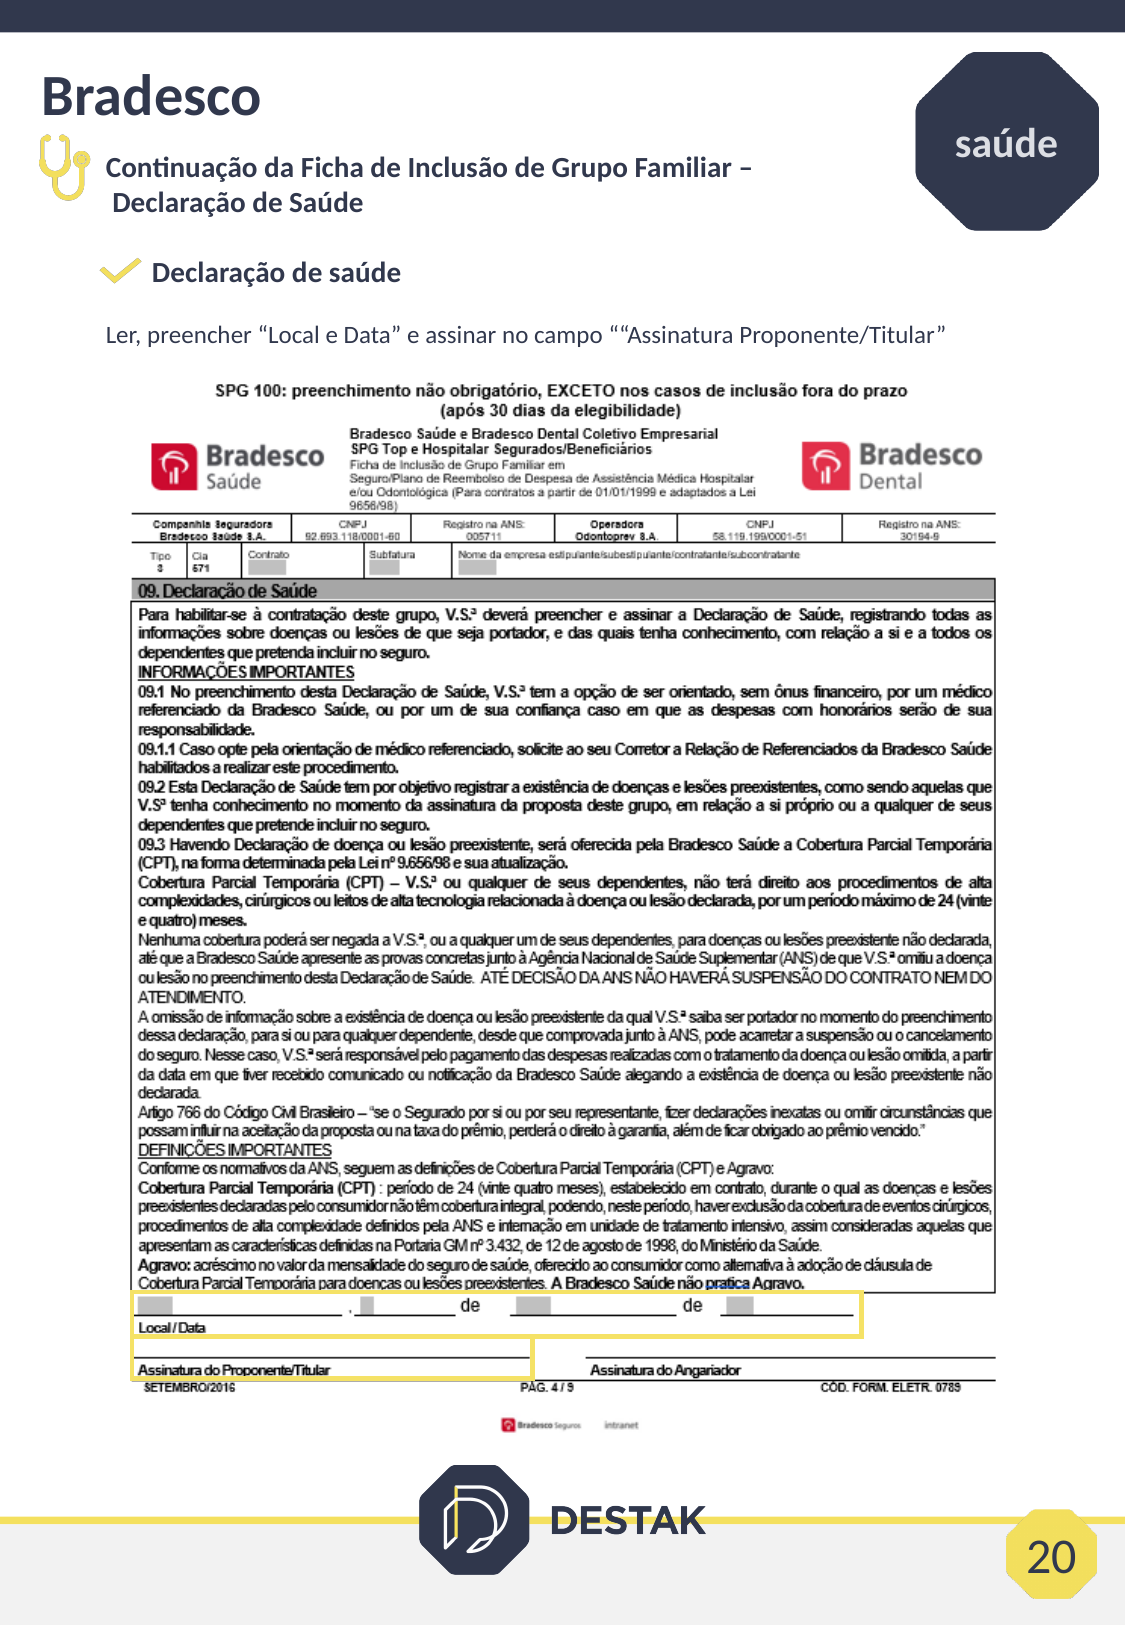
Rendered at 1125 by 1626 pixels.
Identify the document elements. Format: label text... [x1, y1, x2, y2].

picture [419, 1465, 706, 1575]
picture [1006, 1509, 1097, 1599]
text_box Bradesco [26, 51, 862, 133]
picture [125, 373, 999, 1442]
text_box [914, 51, 1099, 232]
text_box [29, 131, 1019, 359]
